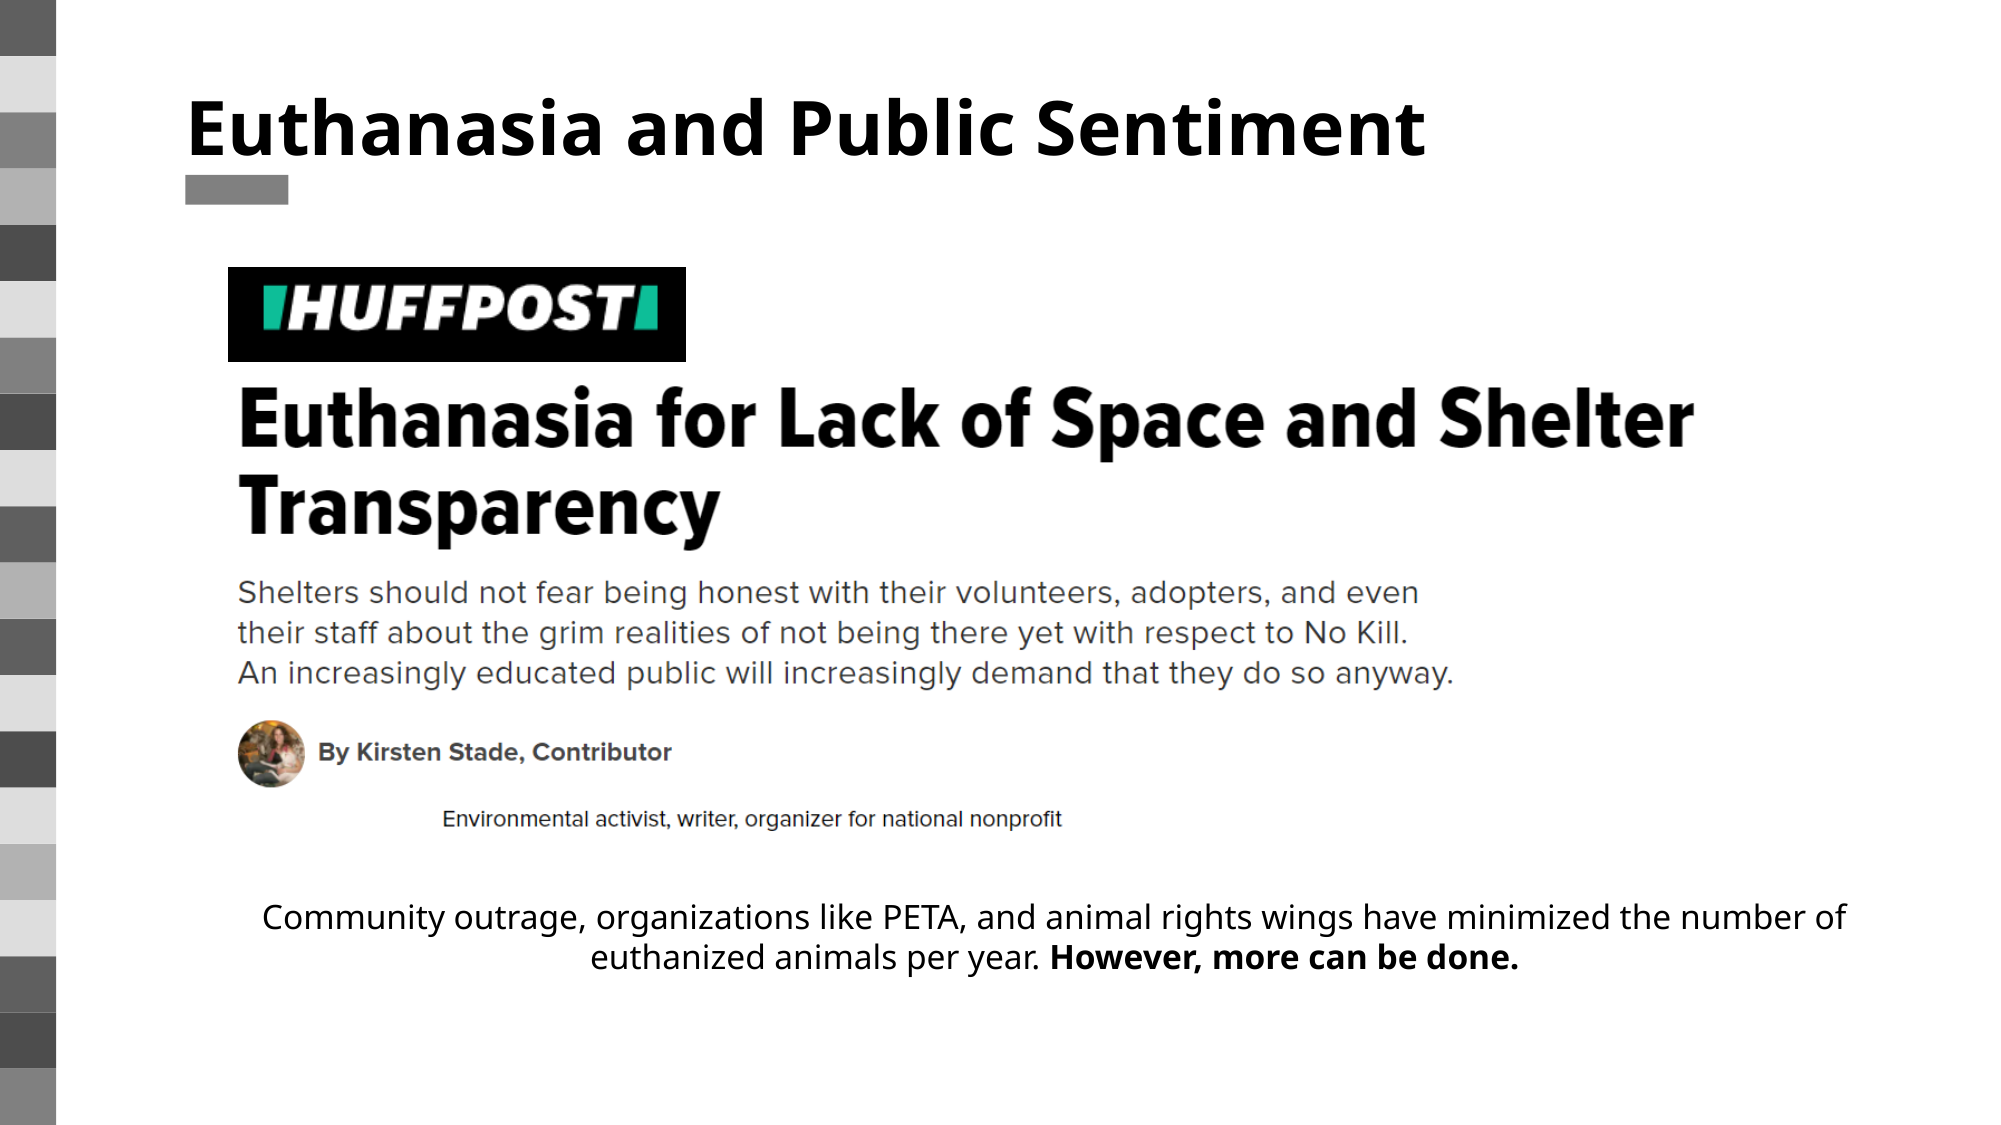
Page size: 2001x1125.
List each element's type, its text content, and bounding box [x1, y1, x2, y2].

picture [228, 267, 1772, 850]
title Euthanasia and Public Sentiment [185, 82, 1755, 180]
list Community outrage, organizations like PETA, and animal rights wings have minimized the number of euthanized animals per year. However, more can be done. [256, 888, 1869, 986]
